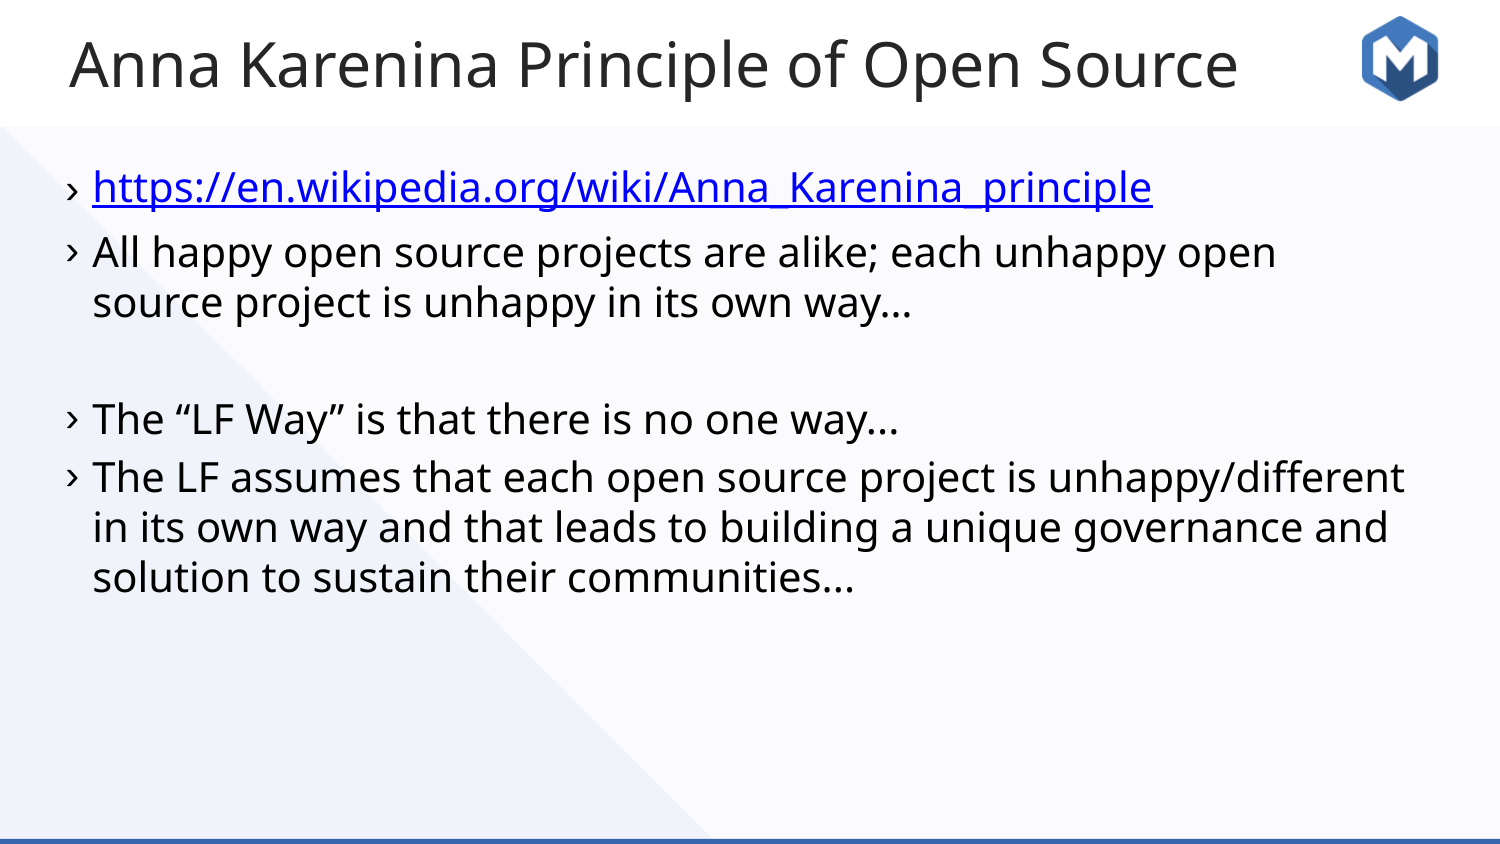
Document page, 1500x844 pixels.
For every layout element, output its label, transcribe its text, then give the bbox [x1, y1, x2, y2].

title Anna Karenina Principle of Open Source [54, 26, 1350, 100]
picture [1362, 16, 1440, 102]
list https://en.wikipedia.org/wiki/Anna_Karenina_principle All happy open source projects are alike; each unhappy open source project is unhappy in its own way… The “LF Way” is that there is no one way... The LF assumes that each open source project is unhappy/different in its own way and that leads to building a unique governance and solution to sustain their communities... [52, 154, 1425, 671]
